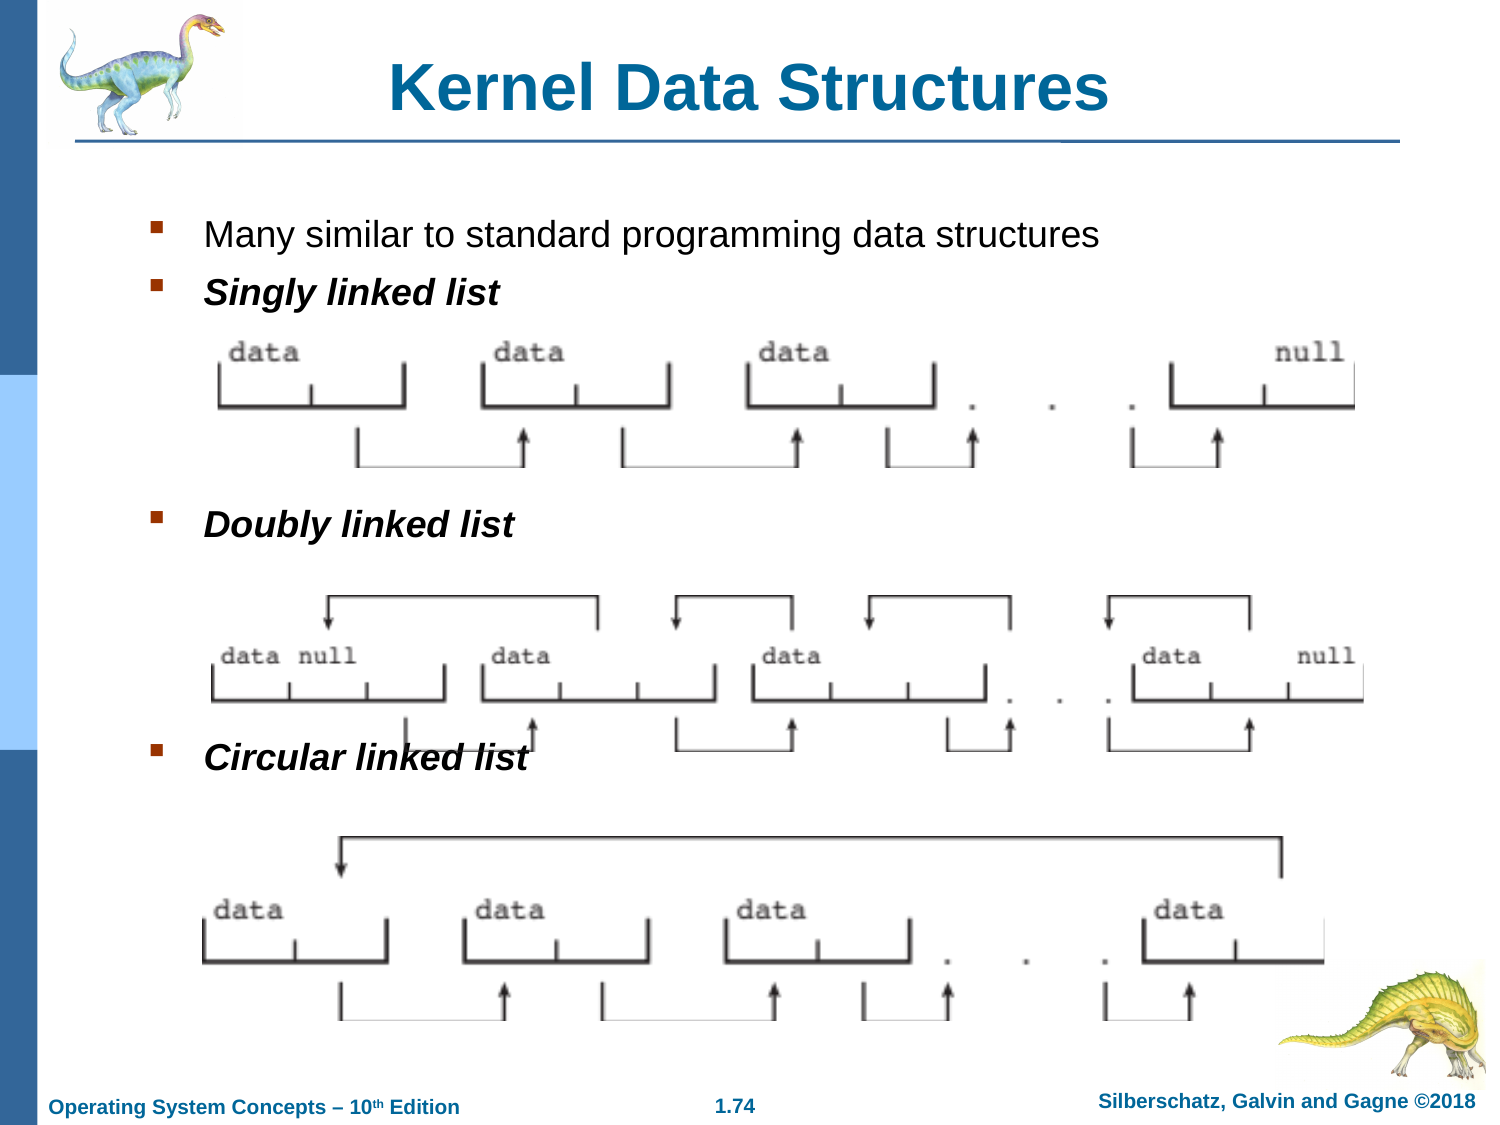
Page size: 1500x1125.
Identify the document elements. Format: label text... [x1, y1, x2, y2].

picture [201, 836, 1486, 1090]
list Many similar to standard programming data structures Singly linked list Doubly linked list Circular linked list [132, 202, 1483, 946]
title Kernel Data Structures [75, 36, 1425, 131]
picture [46, 0, 243, 149]
picture [217, 339, 1356, 468]
picture [210, 595, 1364, 752]
